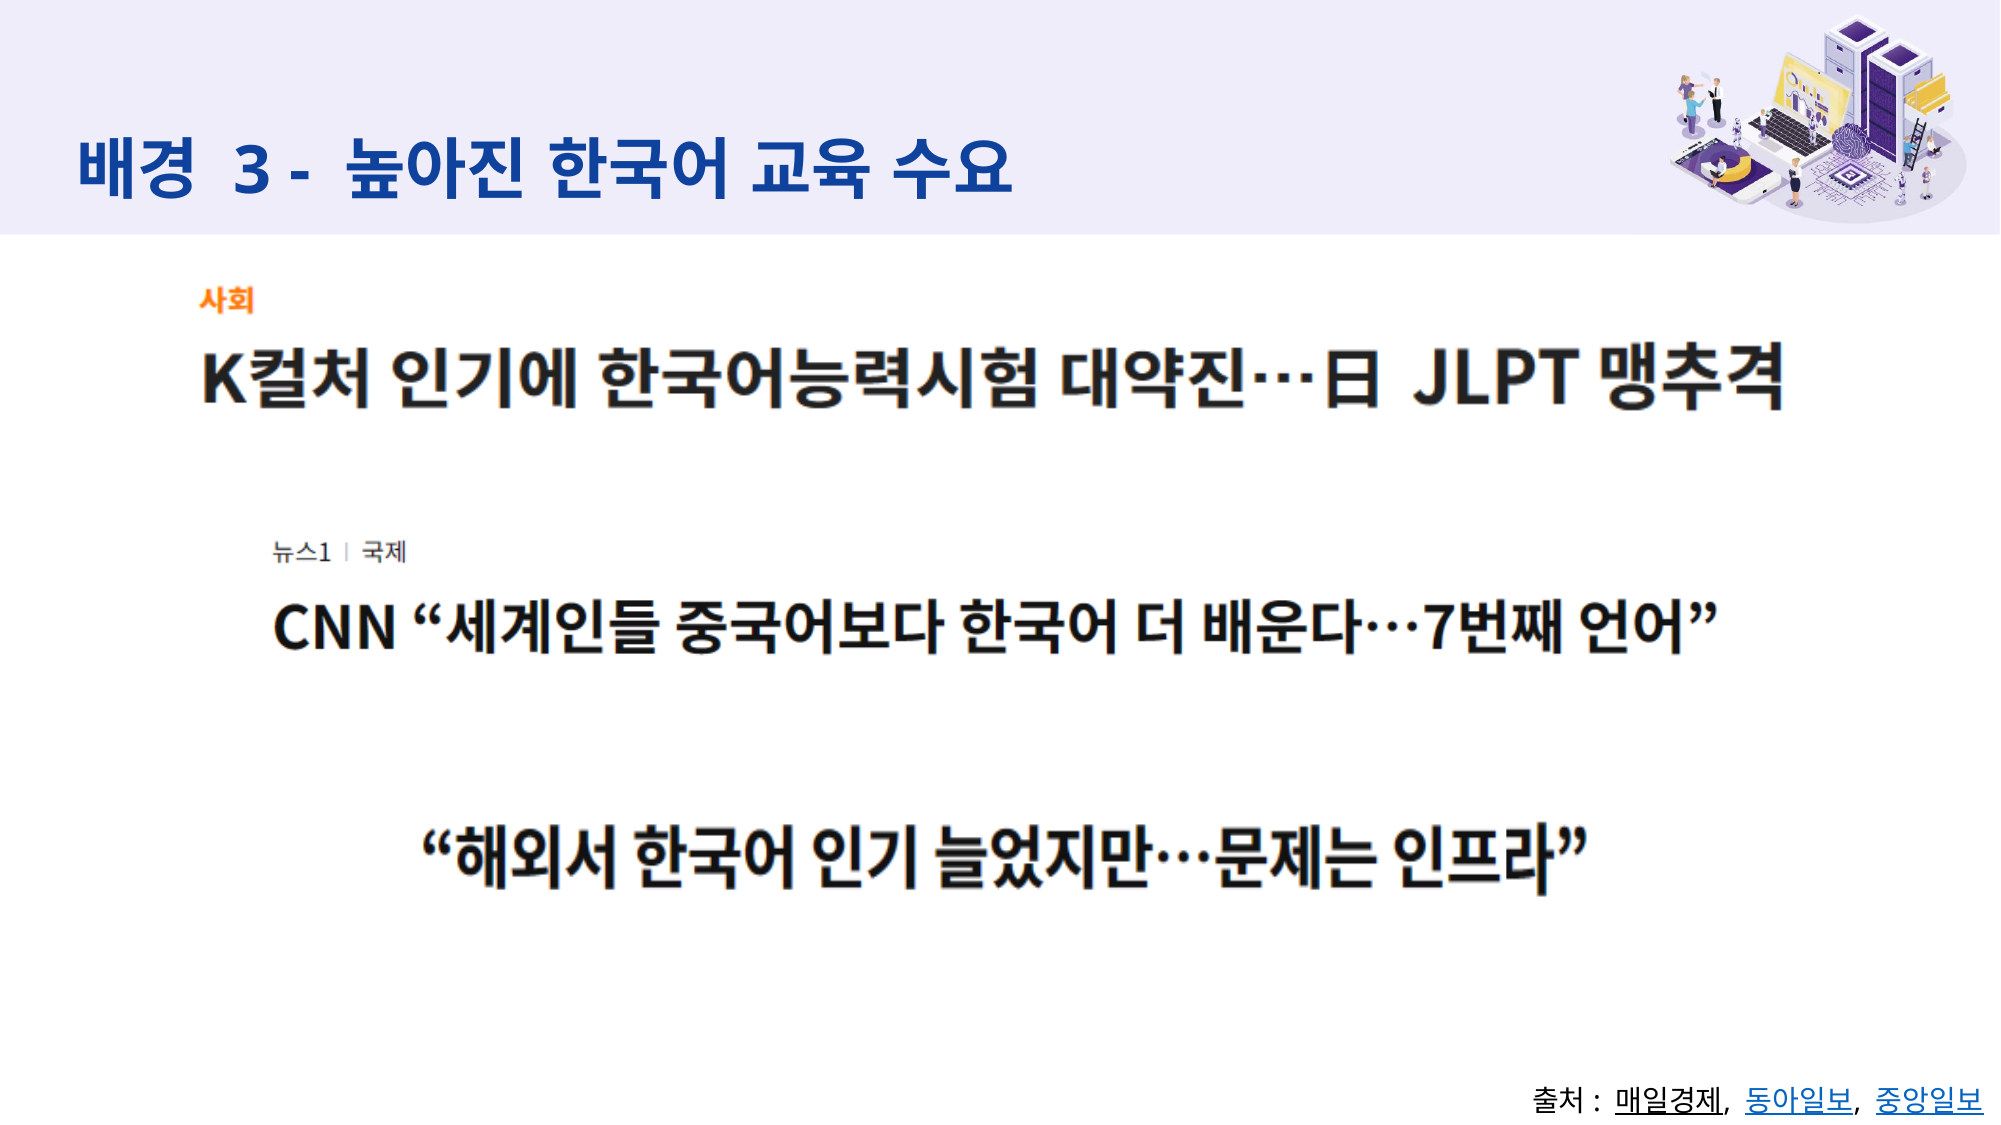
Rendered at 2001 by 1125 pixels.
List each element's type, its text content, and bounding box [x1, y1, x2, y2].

picture [211, 504, 1789, 737]
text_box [174, 264, 1826, 455]
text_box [388, 808, 1612, 966]
picture [1634, 0, 2000, 235]
text_box [0, 0, 1632, 235]
text_box 출처: 매일경제, 동아일보, 중앙일보 [1517, 1074, 2000, 1125]
text_box 배경 3 - 높아진 한국어 교육 수요 [61, 79, 1512, 215]
